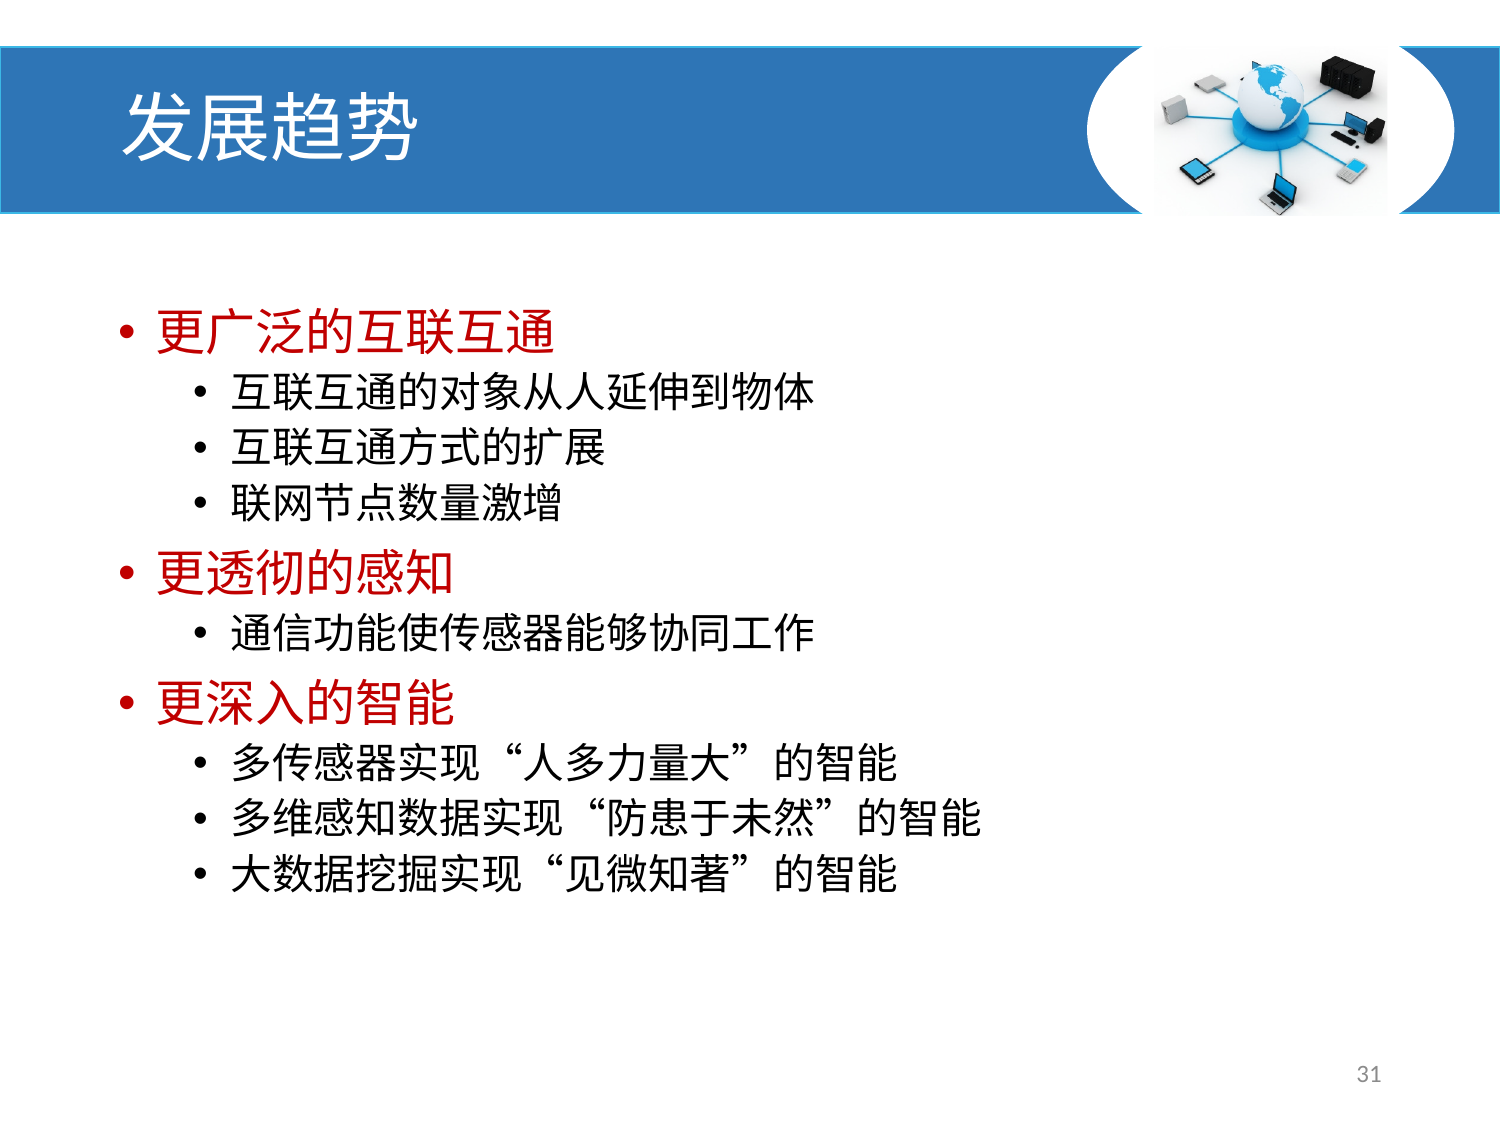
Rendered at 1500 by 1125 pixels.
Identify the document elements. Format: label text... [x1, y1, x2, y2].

picture [1154, 46, 1388, 216]
title 发展趋势 [105, 50, 1060, 214]
list 更广泛的互联互通 互联互通的对象从人延伸到物体 互联互通方式的扩展 联网节点数量激增 更透彻的感知 通信功能使传感器能够协同工作 更深入的智能 多传感器实现“人多力量大”的智能 多维感知数据实现“防患于未然”的智能 大数据挖掘实现“见微知著”的智能 [103, 299, 1397, 1014]
slide_number 31 [1059, 1042, 1397, 1103]
